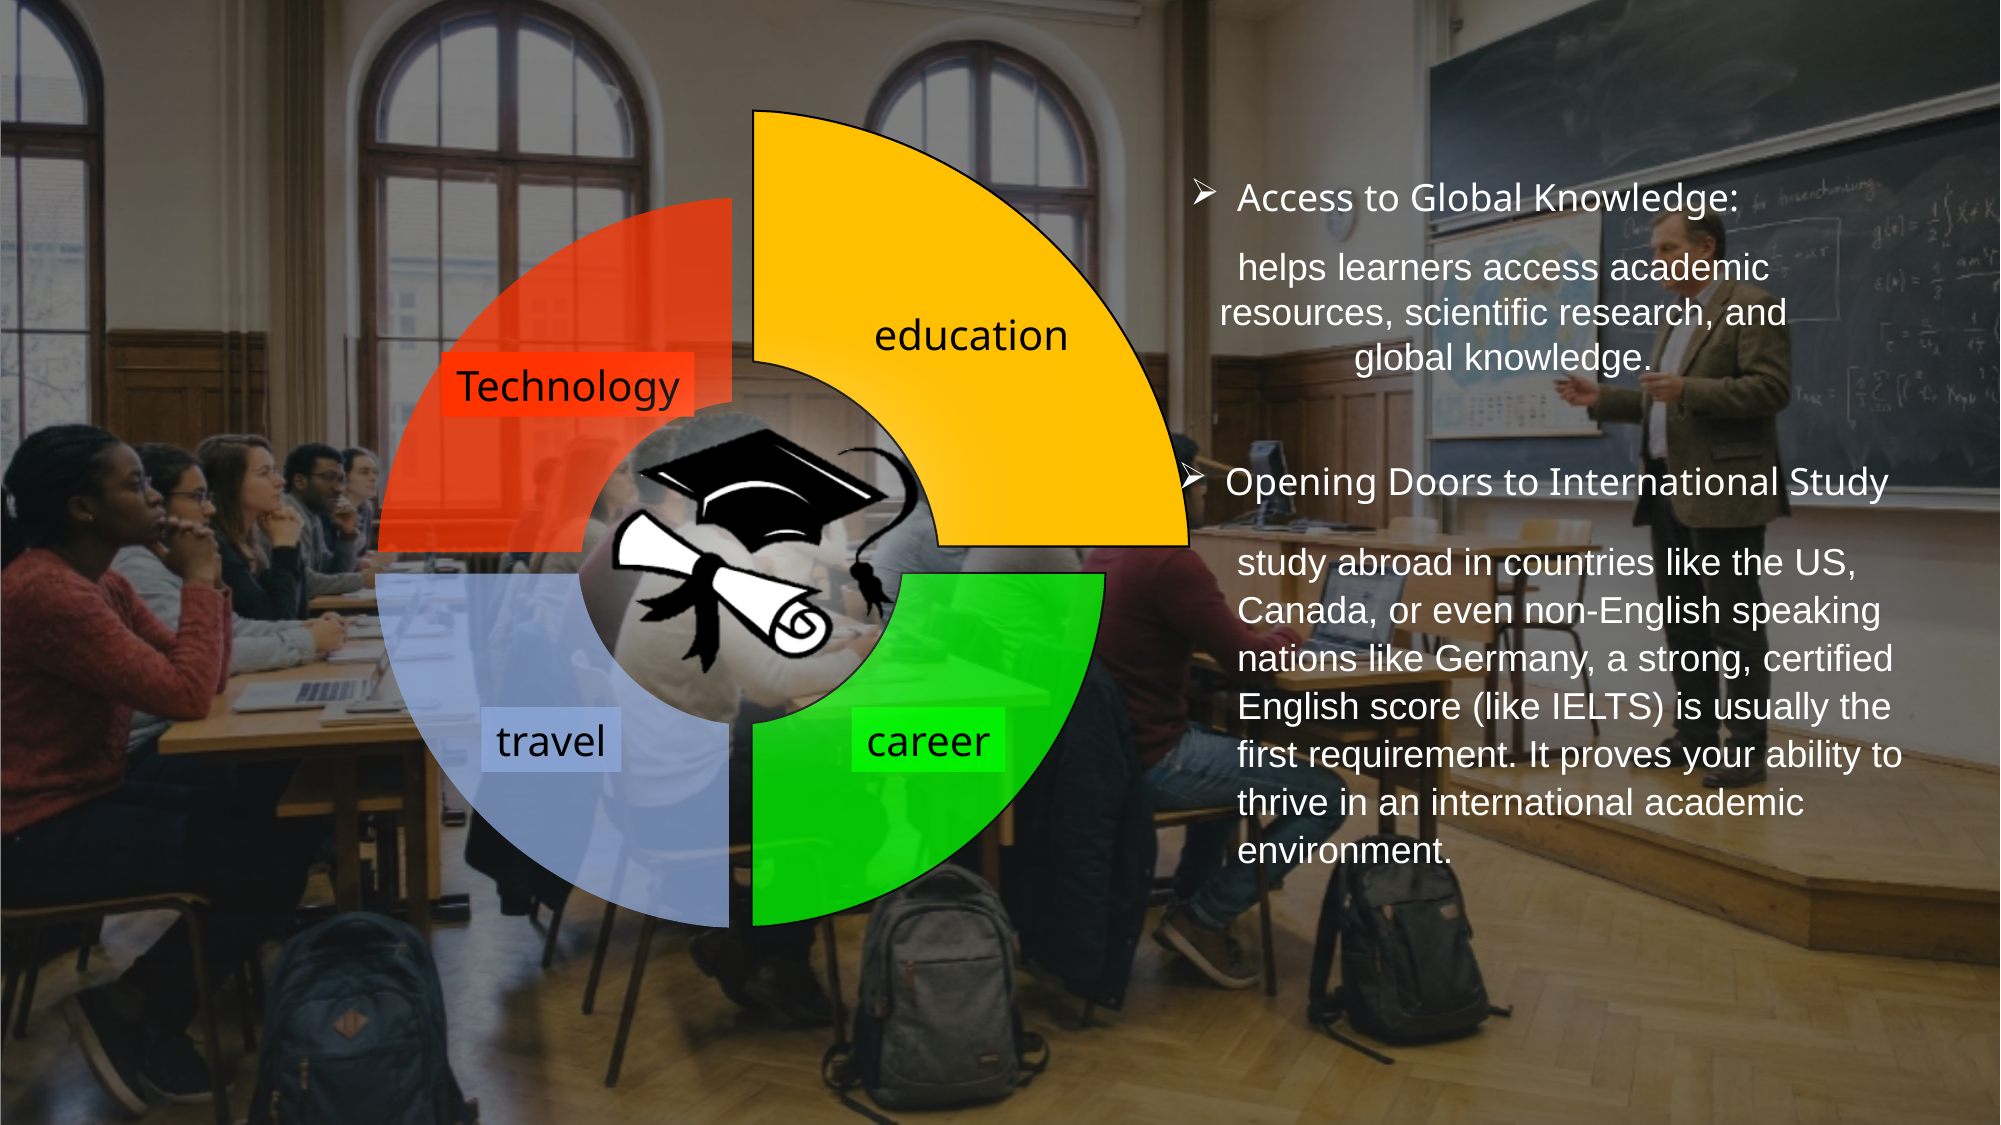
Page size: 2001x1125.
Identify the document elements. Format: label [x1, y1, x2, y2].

text_box [373, 552, 729, 928]
picture [1, 0, 2000, 1125]
text_box [753, 110, 1191, 573]
text_box [377, 197, 753, 552]
text_box [730, 572, 1106, 928]
